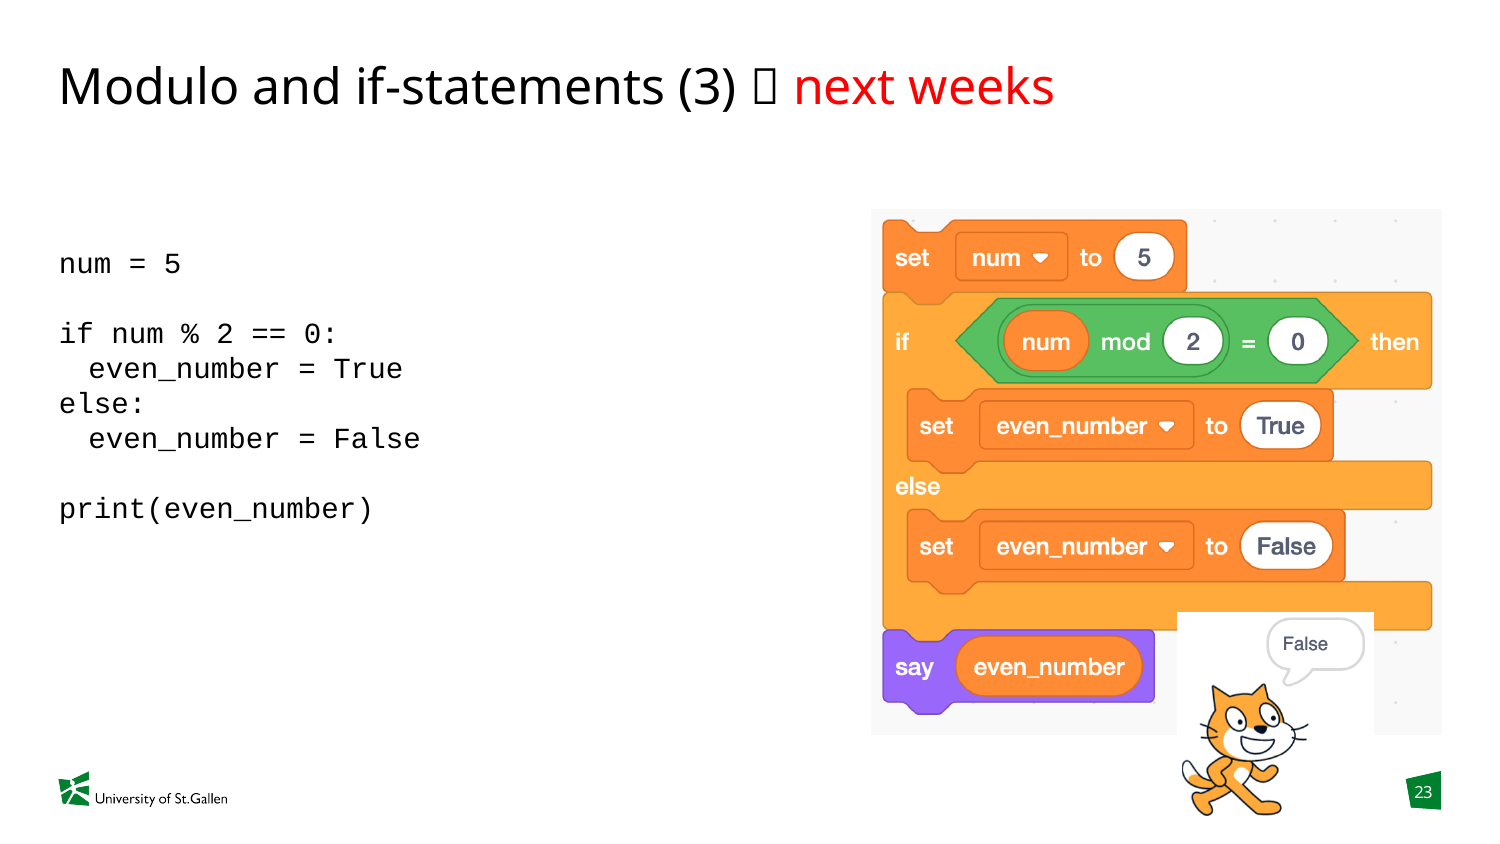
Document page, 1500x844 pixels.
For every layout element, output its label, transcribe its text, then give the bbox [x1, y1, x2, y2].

picture [58, 771, 227, 807]
picture [871, 209, 1442, 827]
title Modulo and if-statements (3)  next weeks [58, 61, 1442, 162]
slide_number 23 [1405, 782, 1442, 827]
list num = 5 if num % 2 == 0: even_number = True else: even_number = False print(even_number) [58, 209, 871, 735]
